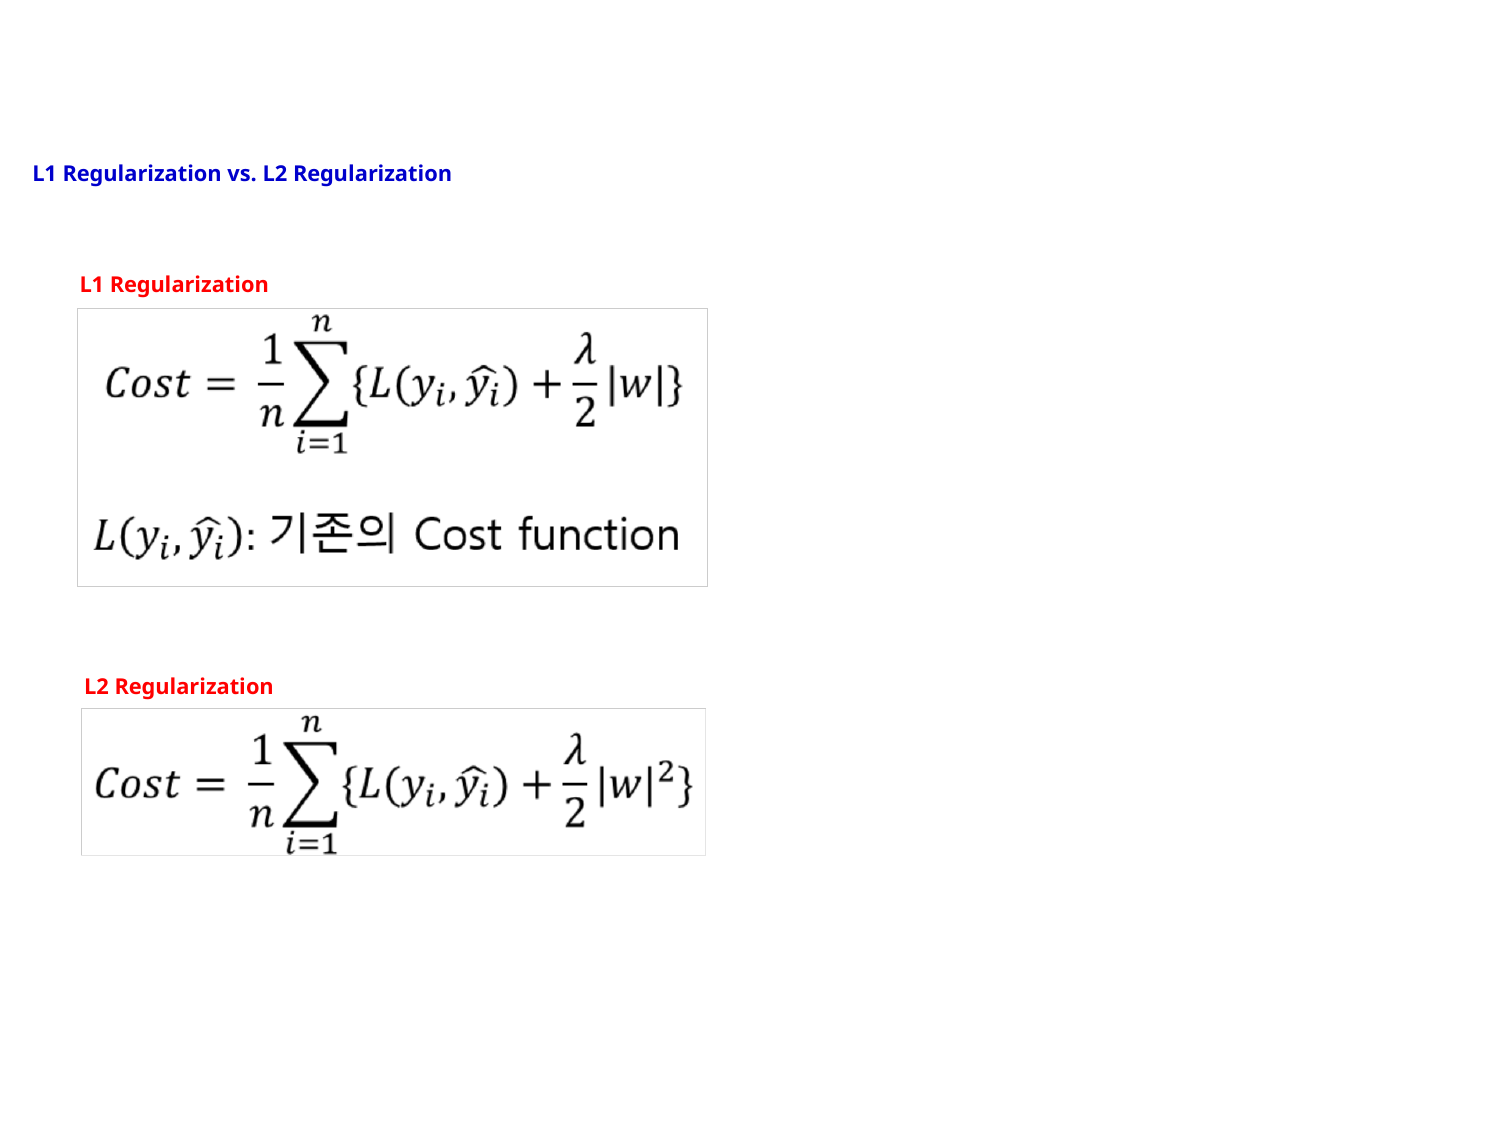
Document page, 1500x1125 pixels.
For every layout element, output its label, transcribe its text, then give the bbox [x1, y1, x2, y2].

text_box L1 Regularization vs. L2 Regularization [21, 148, 1315, 192]
picture [61, 292, 720, 593]
text_box L2 Regularization [72, 662, 1367, 705]
text_box L1 Regularization [68, 259, 1362, 303]
picture [68, 694, 720, 870]
